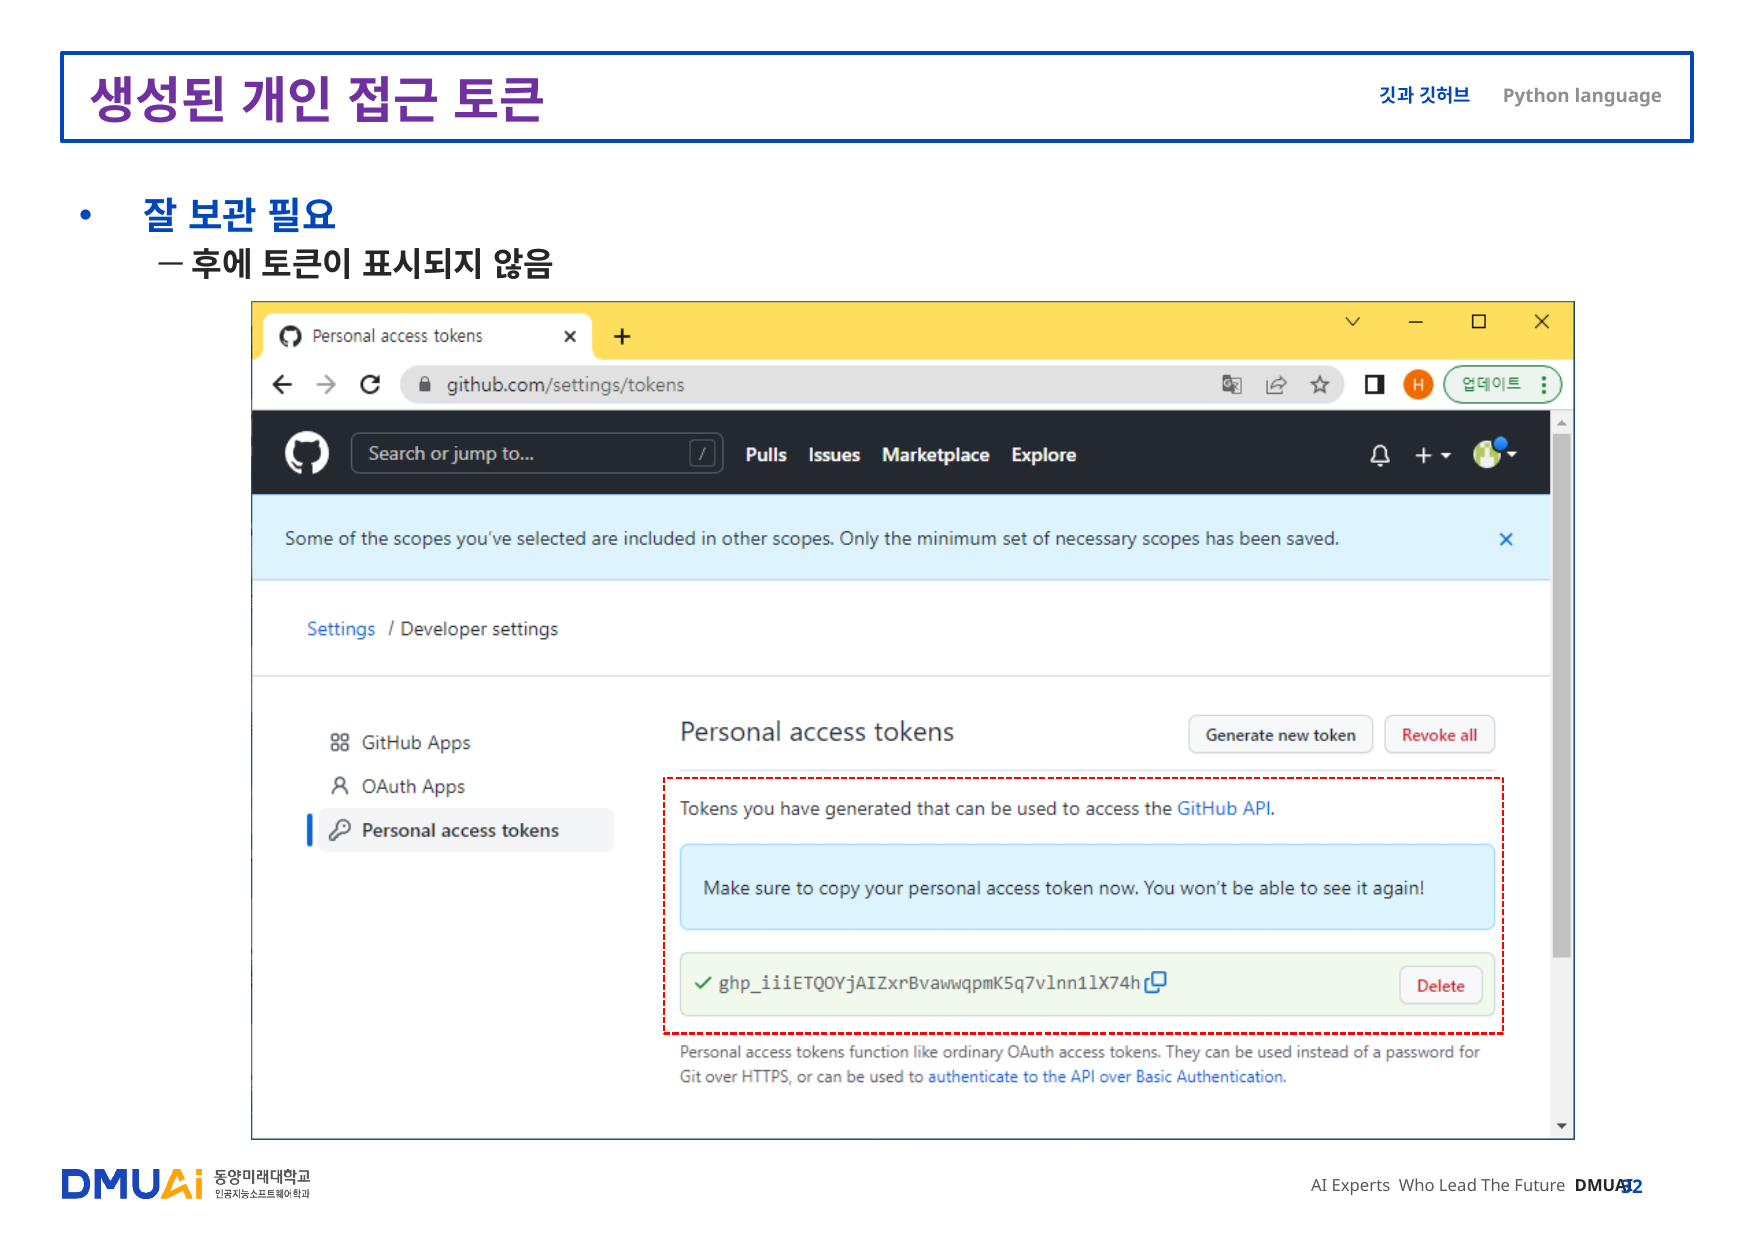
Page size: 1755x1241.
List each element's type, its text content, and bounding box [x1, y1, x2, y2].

list 잘 보관 필요 후에 토큰이 표시되지 않음 [62, 183, 1681, 1140]
title 생성된 개인 접근 토큰 [72, 69, 1586, 128]
picture [62, 1169, 310, 1199]
picture [250, 300, 1575, 1141]
